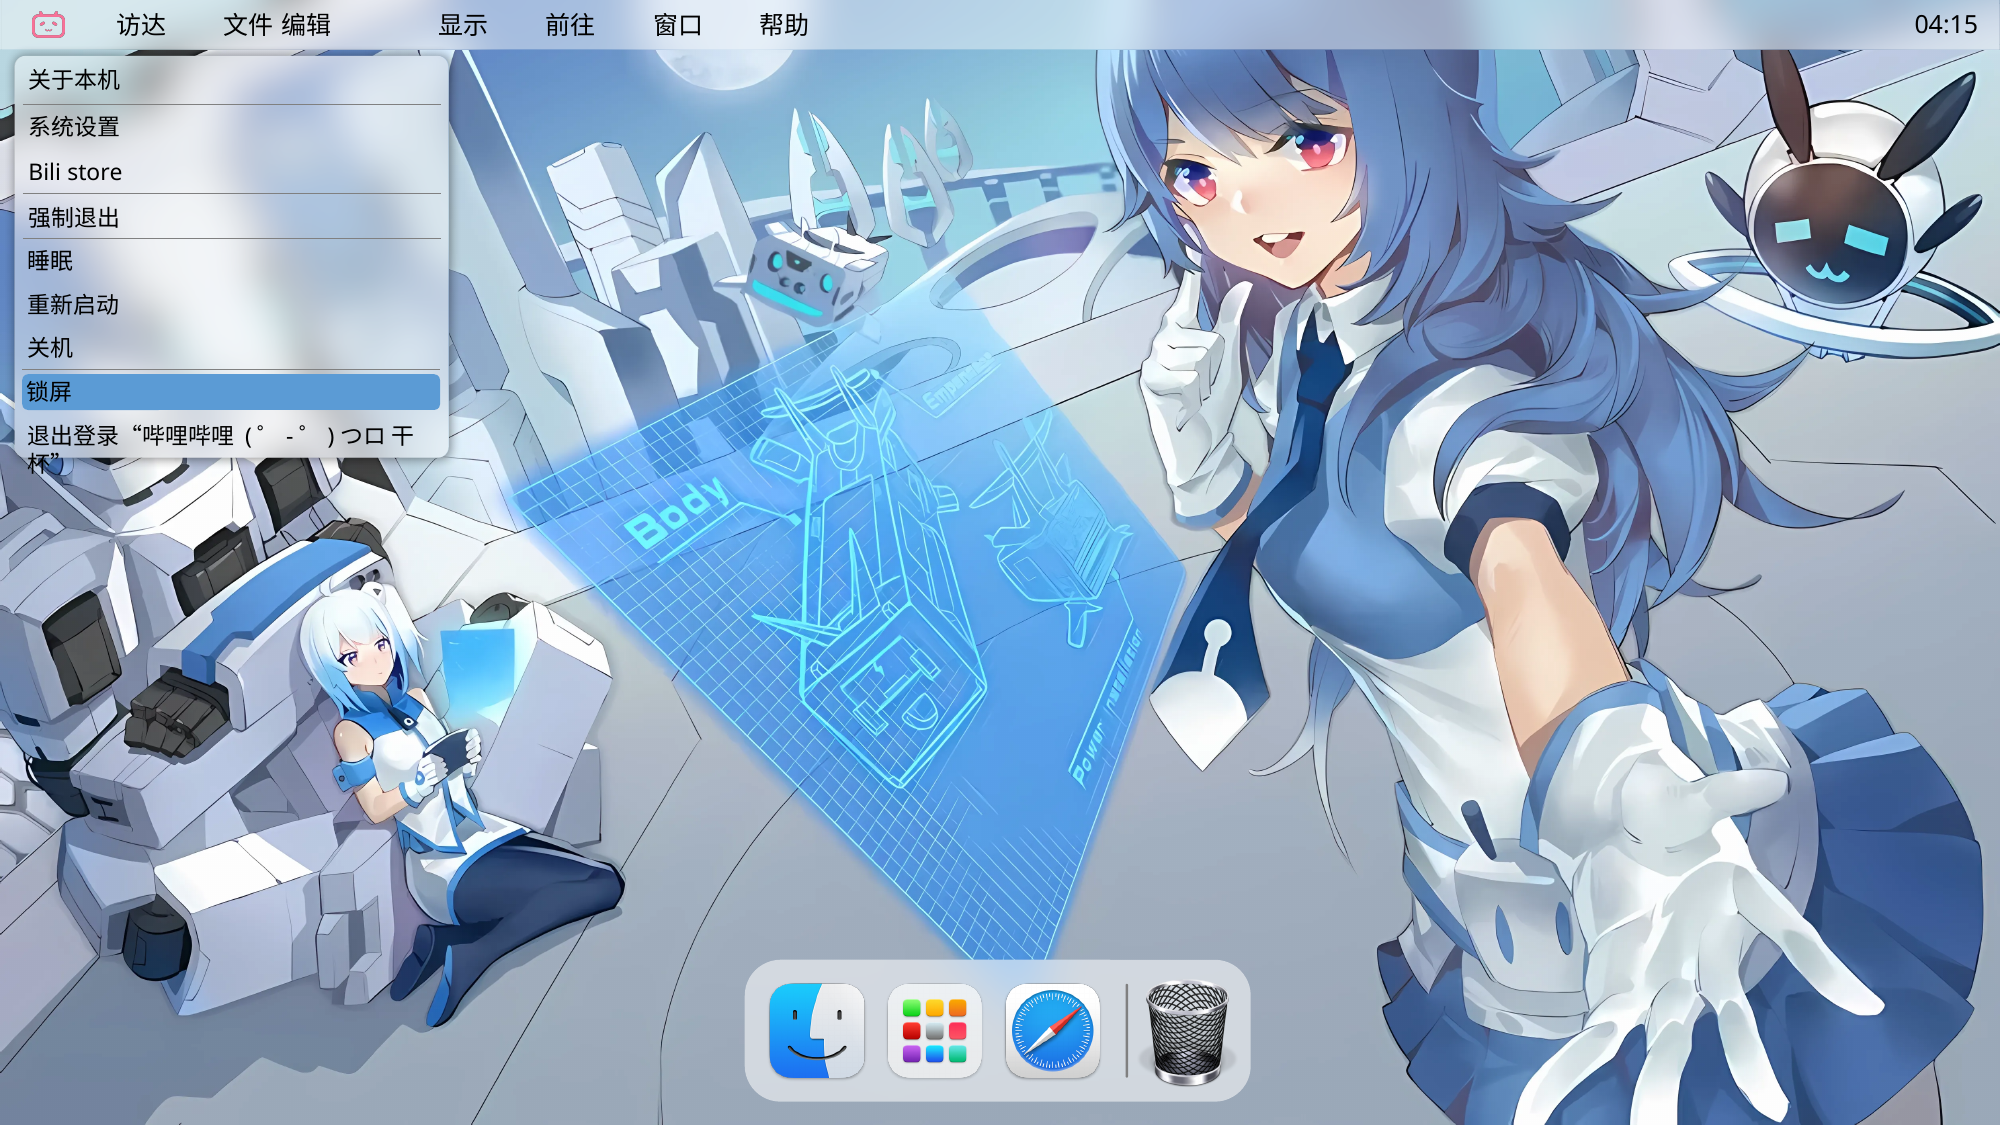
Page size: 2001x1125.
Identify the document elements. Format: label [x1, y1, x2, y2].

text_box [744, 959, 1252, 1102]
picture [0, 0, 2001, 1125]
text_box [14, 55, 449, 458]
